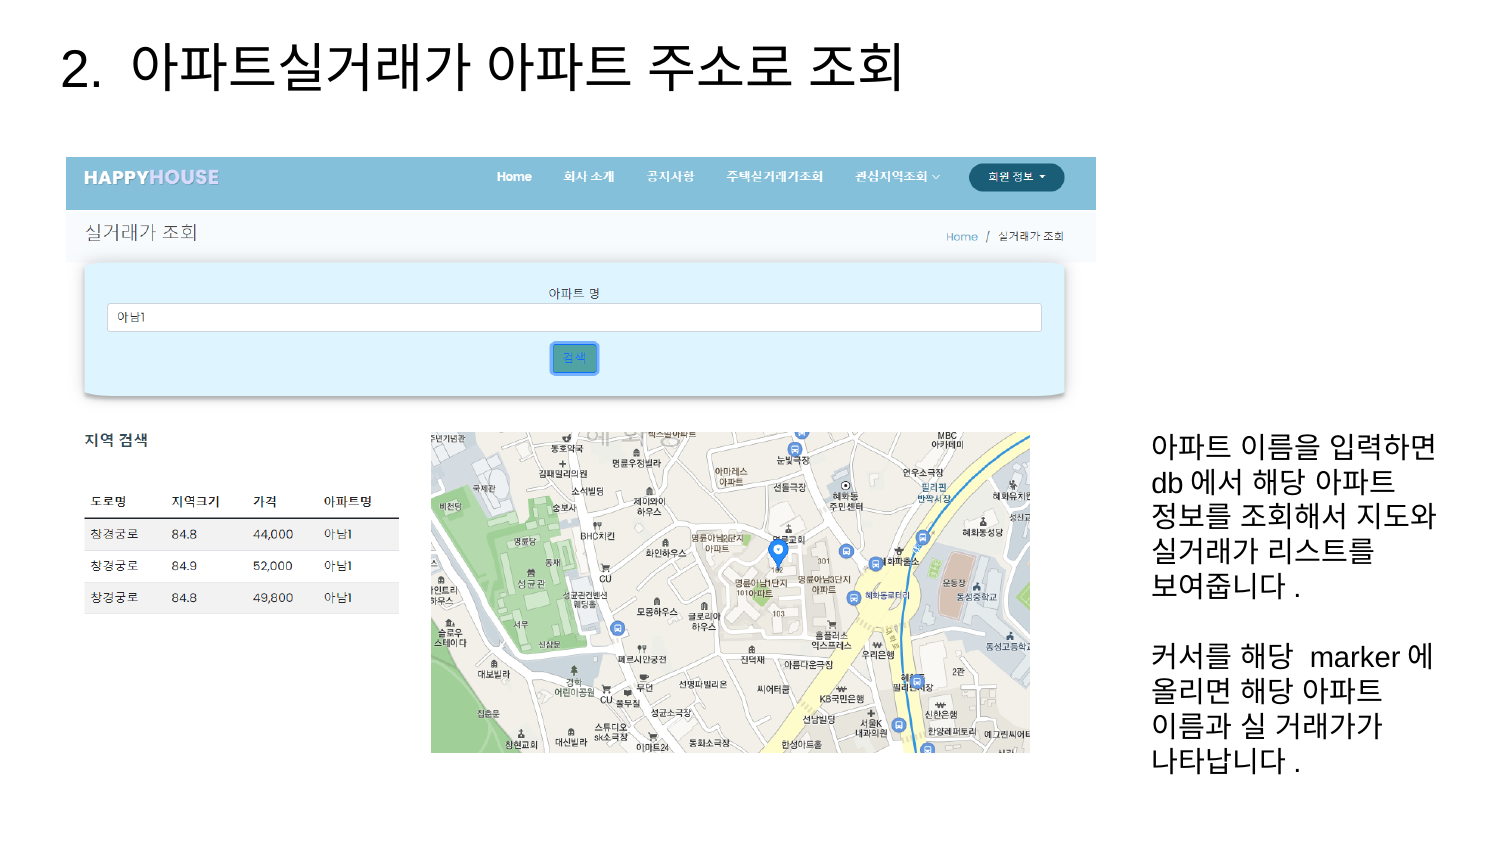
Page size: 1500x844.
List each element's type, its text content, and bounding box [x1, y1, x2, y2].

picture [66, 157, 1096, 753]
title 2. 아파트실거래가 아파트 주소로 조회 [45, 19, 1443, 114]
text_box 아파트 이름을 입력하면 db에서 해당 아파트 정보를 조회해서 지도와 실거래가 리스트를 보여줍니다. 커서를 해당 marker에 올리면 해당 아파트 이름과 실 거래가가 나타납니다. [1136, 413, 1486, 829]
